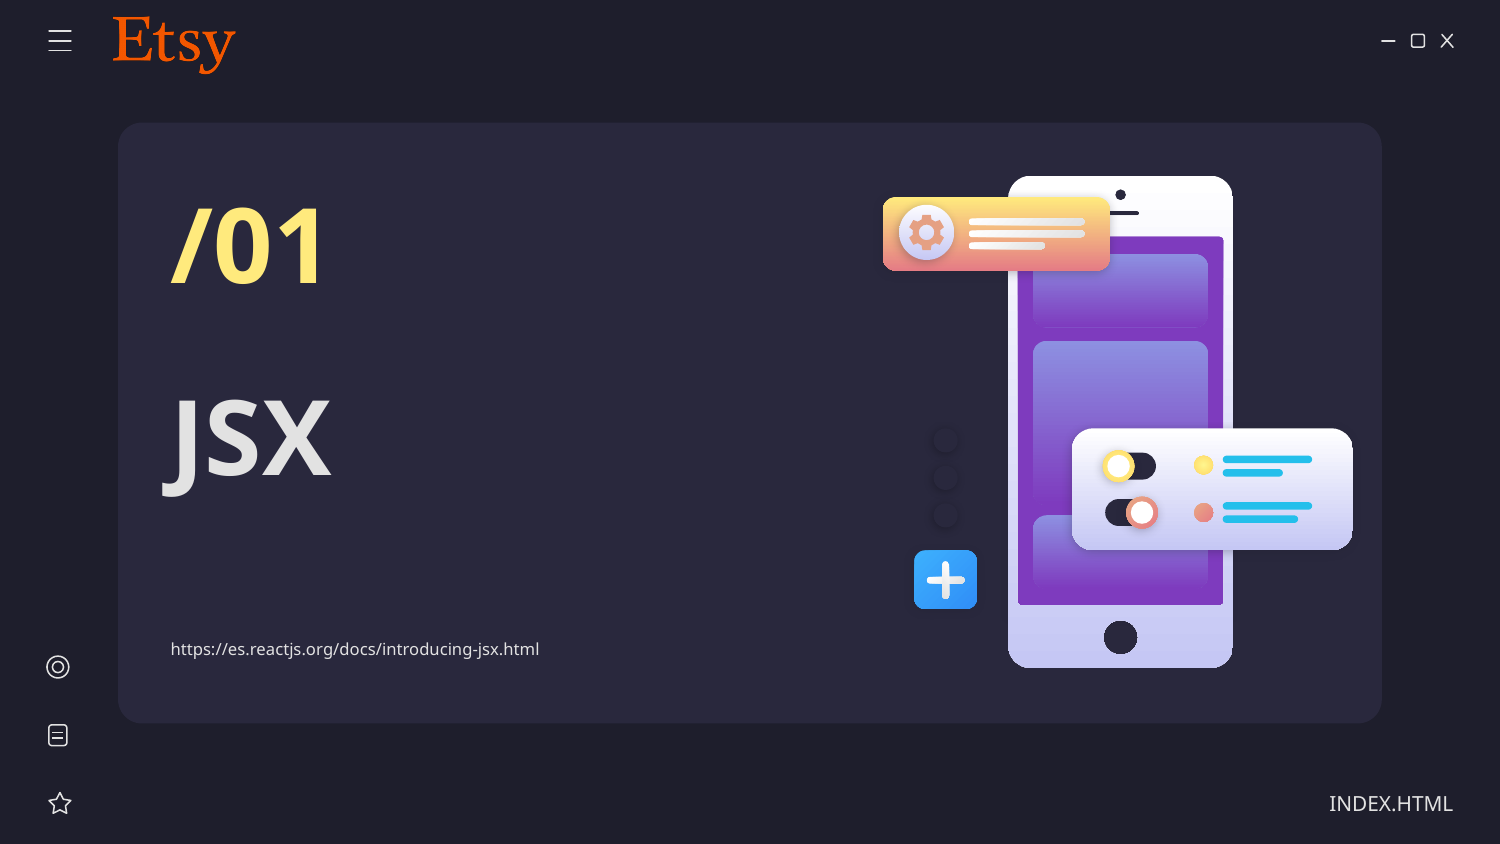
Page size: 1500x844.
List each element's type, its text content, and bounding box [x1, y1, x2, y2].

text_box [46, 27, 74, 32]
subtitle INDEX.HTML [1278, 780, 1453, 826]
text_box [882, 175, 1354, 669]
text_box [48, 30, 72, 51]
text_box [46, 655, 72, 814]
title /01 [155, 172, 423, 311]
picture [108, 11, 240, 78]
subtitle https://es.reactjs.org/docs/introducing-jsx.html [155, 556, 880, 674]
title JSX [155, 310, 802, 556]
